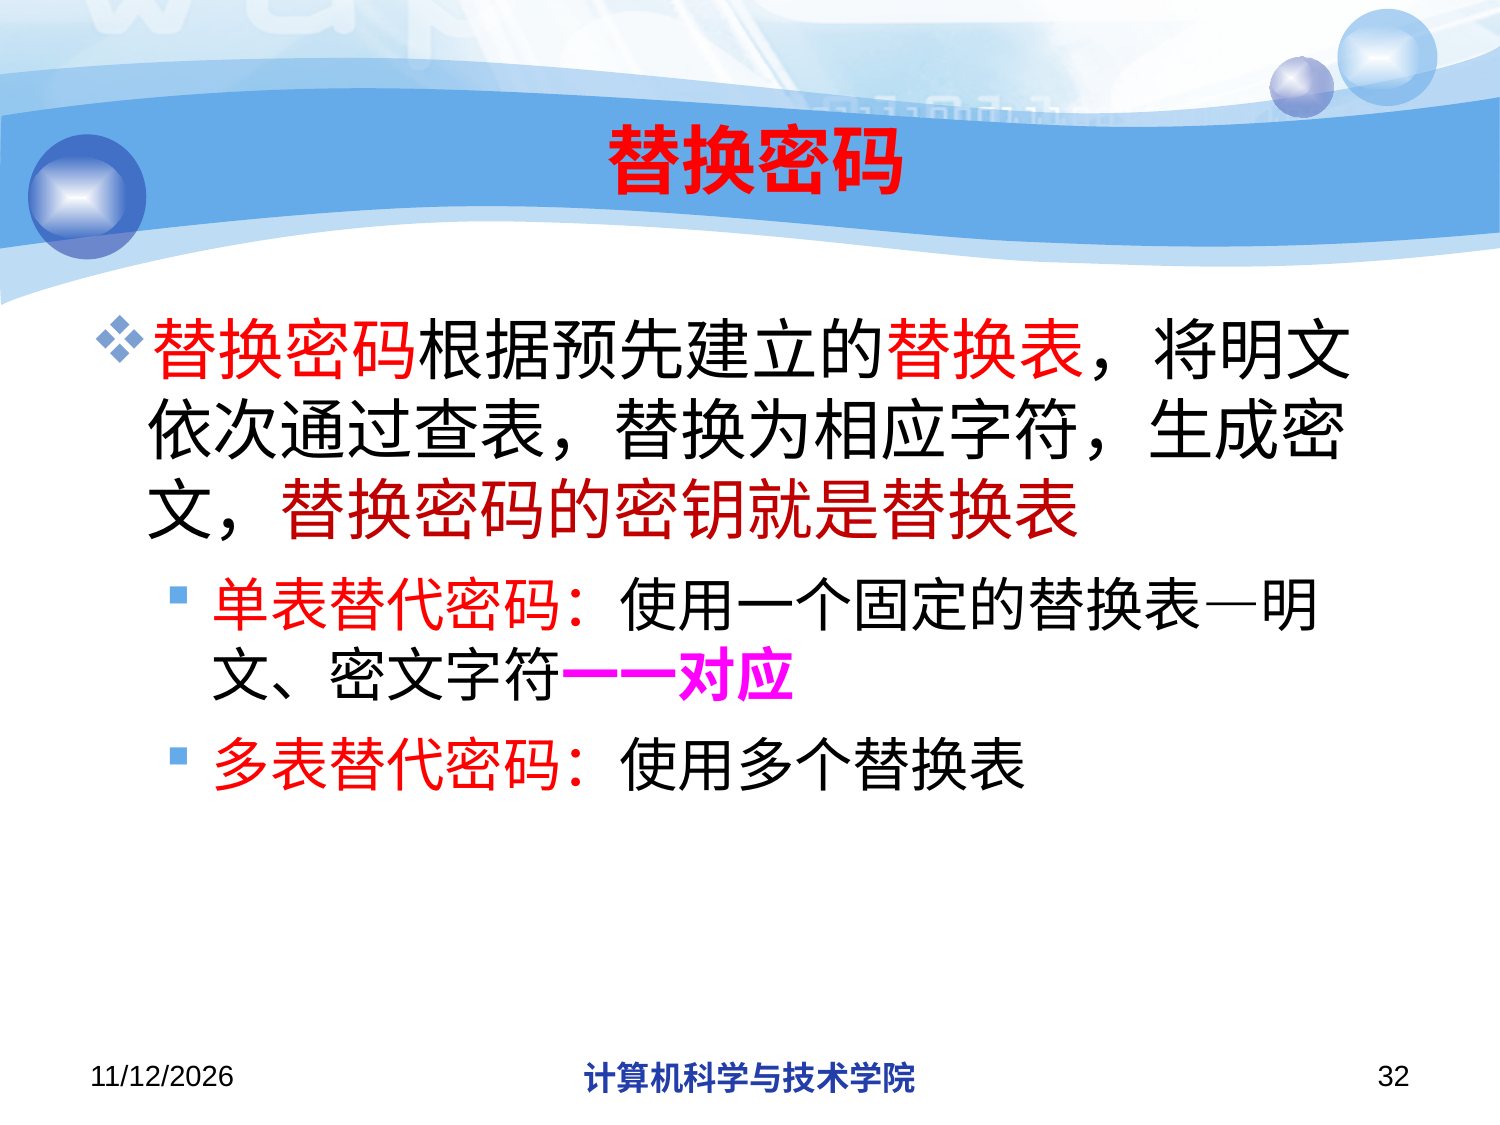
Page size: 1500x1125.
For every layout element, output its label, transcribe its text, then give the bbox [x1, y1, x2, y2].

footer 计算机科学与技术学院 [512, 1049, 988, 1103]
list 替换密码根据预先建立的替换表，将明文依次通过查表，替换为相应字符，生成密文，替换密码的密钥就是替换表 单表替代密码：使用一个固定的替换表—明文、密文字符一一对应 多表替代密码：使用多个替换表 [74, 299, 1426, 1038]
picture [0, 0, 1500, 112]
slide_number 32 [1074, 1049, 1426, 1103]
title 替换密码 [149, 112, 1363, 206]
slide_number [74, 1049, 426, 1103]
